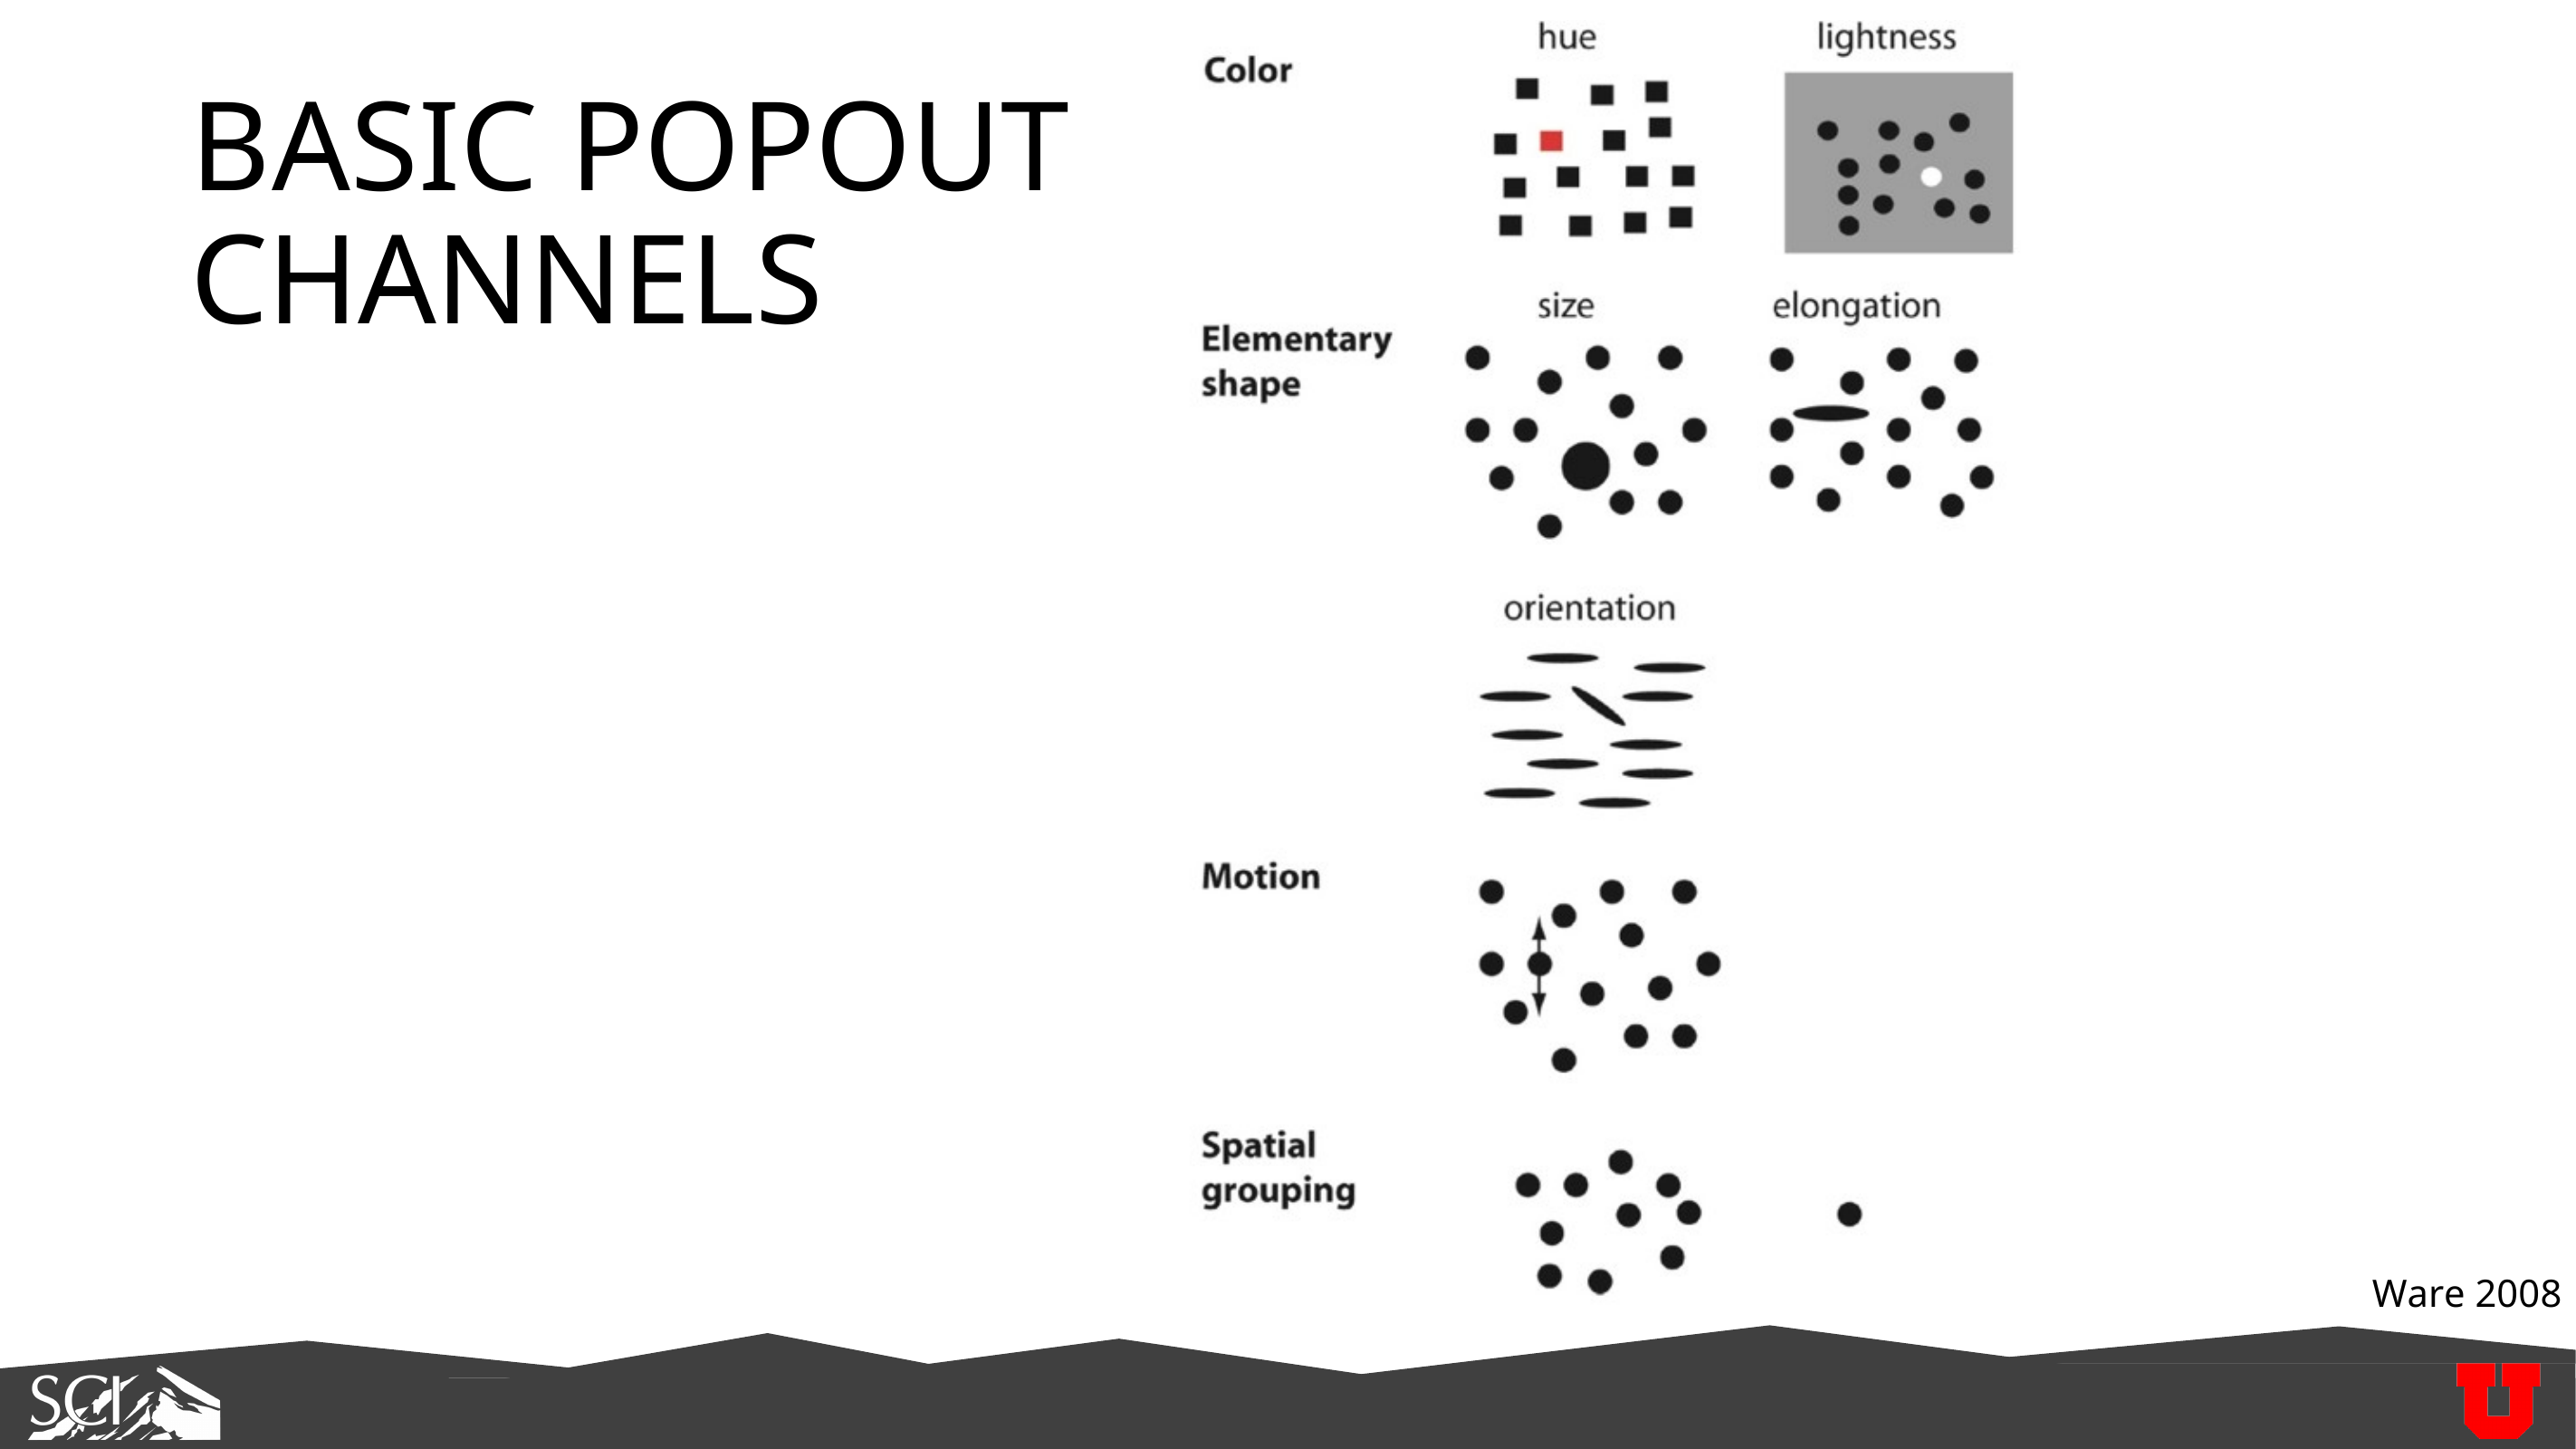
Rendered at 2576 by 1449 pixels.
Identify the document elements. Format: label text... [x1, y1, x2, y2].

picture [2455, 1363, 2542, 1442]
title BASIC POPOUT CHANNELS [177, 77, 2399, 358]
text_box [1121, 20, 2103, 77]
picture [27, 1363, 222, 1442]
list Ware 2008 [1217, 1268, 2576, 1336]
text_box [1121, 358, 2103, 1313]
